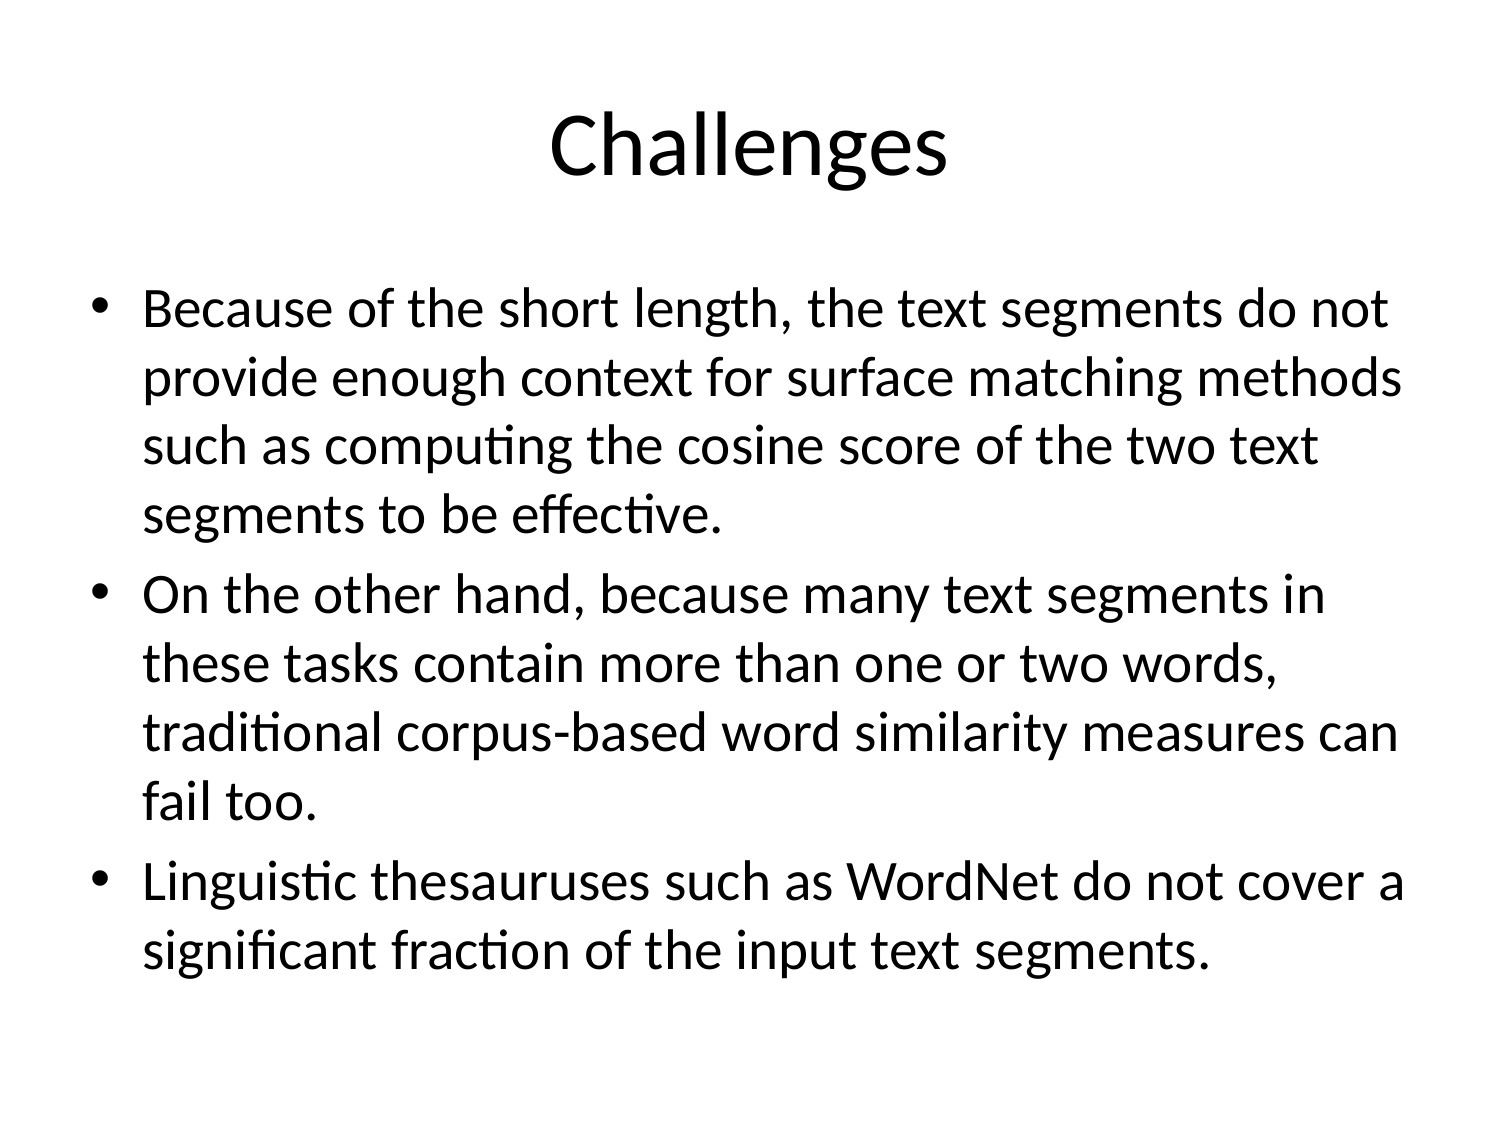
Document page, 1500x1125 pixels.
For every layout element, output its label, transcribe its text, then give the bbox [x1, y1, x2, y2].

title Challenges [75, 45, 1425, 233]
list Because of the short length, the text segments do not provide enough context for surface matching methods such as computing the cosine score of the two text segments to be effective. On the other hand, because many text segments in these tasks contain more than one or two words, traditional corpus-based word similarity measures can fail too. Linguistic thesauruses such as WordNet do not cover a signiﬁcant fraction of the input text segments. [75, 262, 1425, 1005]
